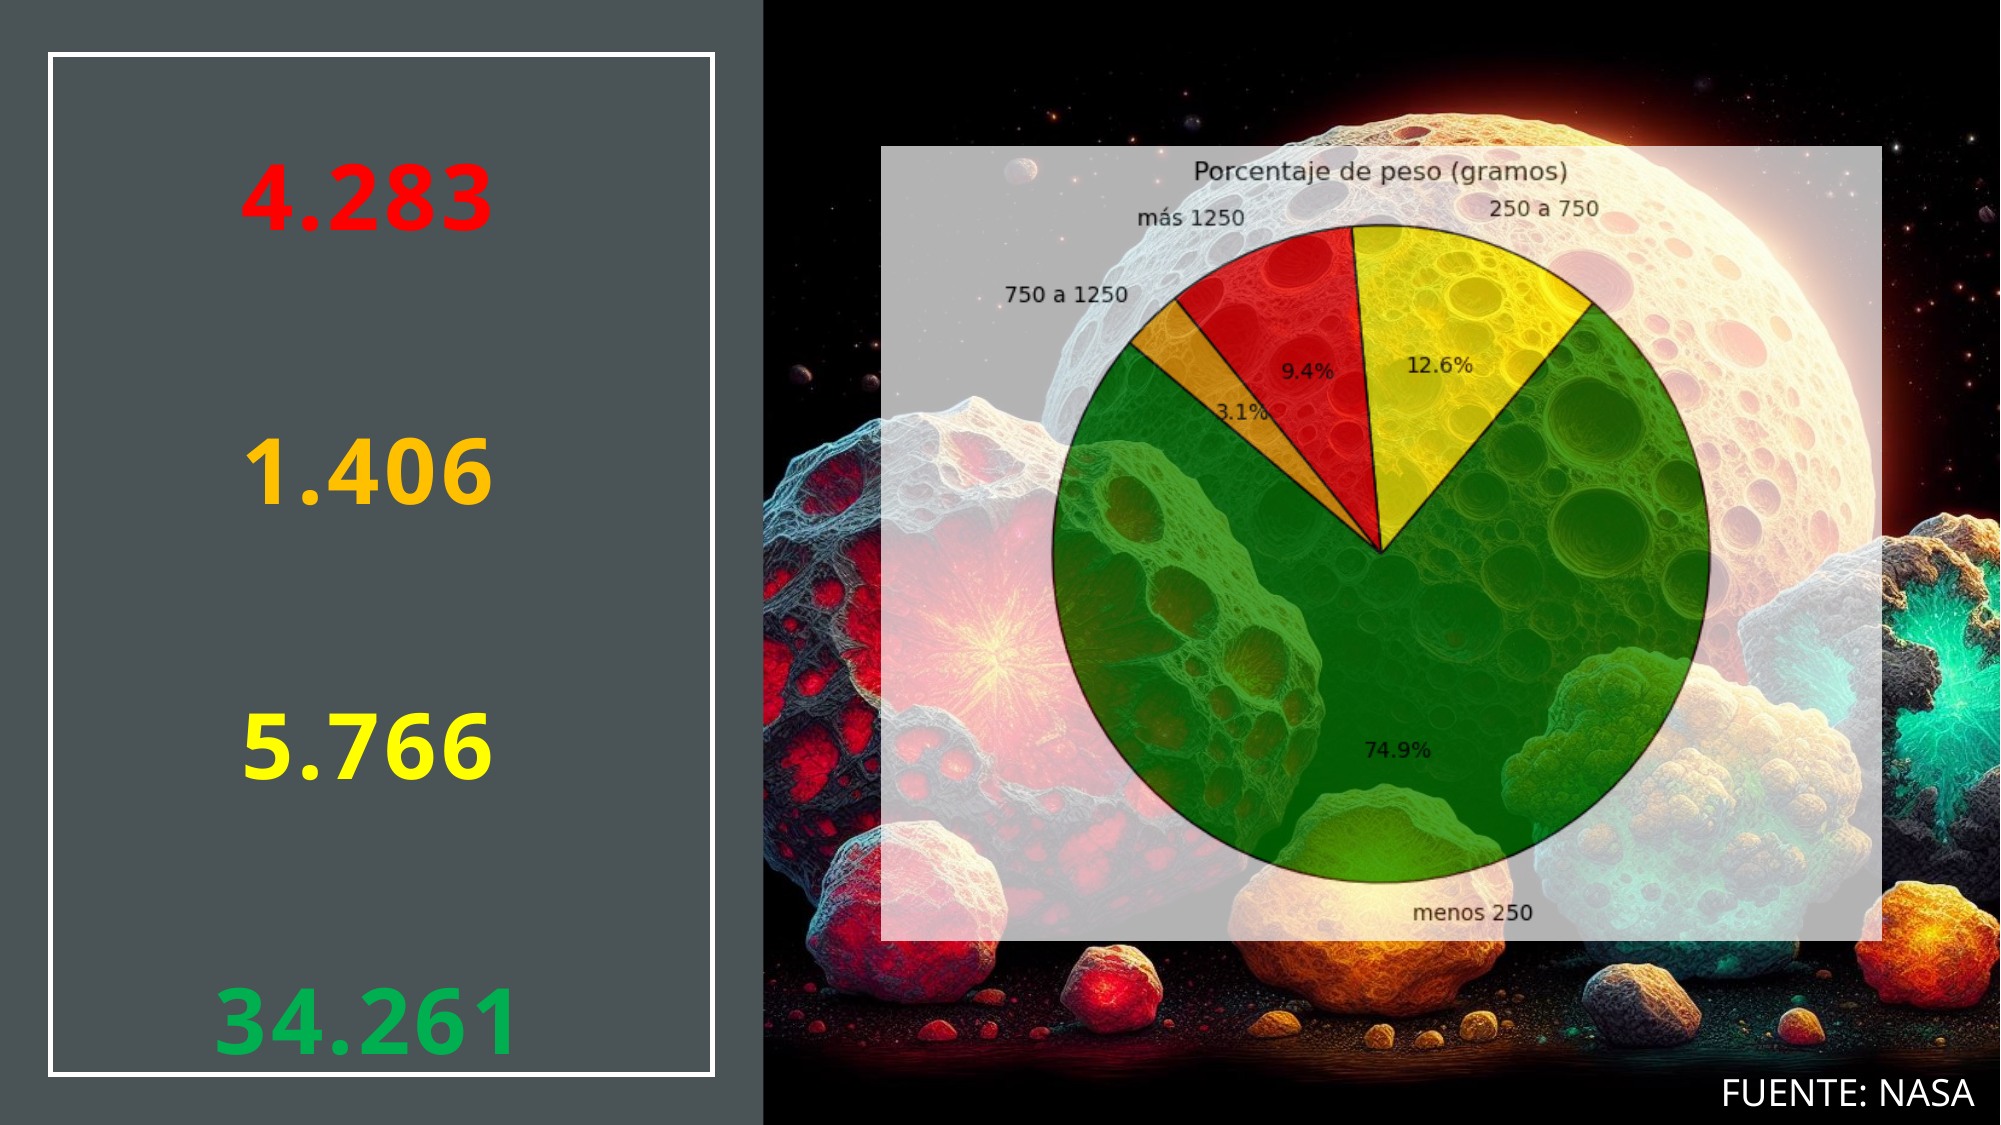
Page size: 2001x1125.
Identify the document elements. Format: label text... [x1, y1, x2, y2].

picture [763, 0, 2000, 1125]
title 4.283 1.406 5.766 34.261 [48, 52, 715, 1077]
text_box [0, 0, 763, 1125]
